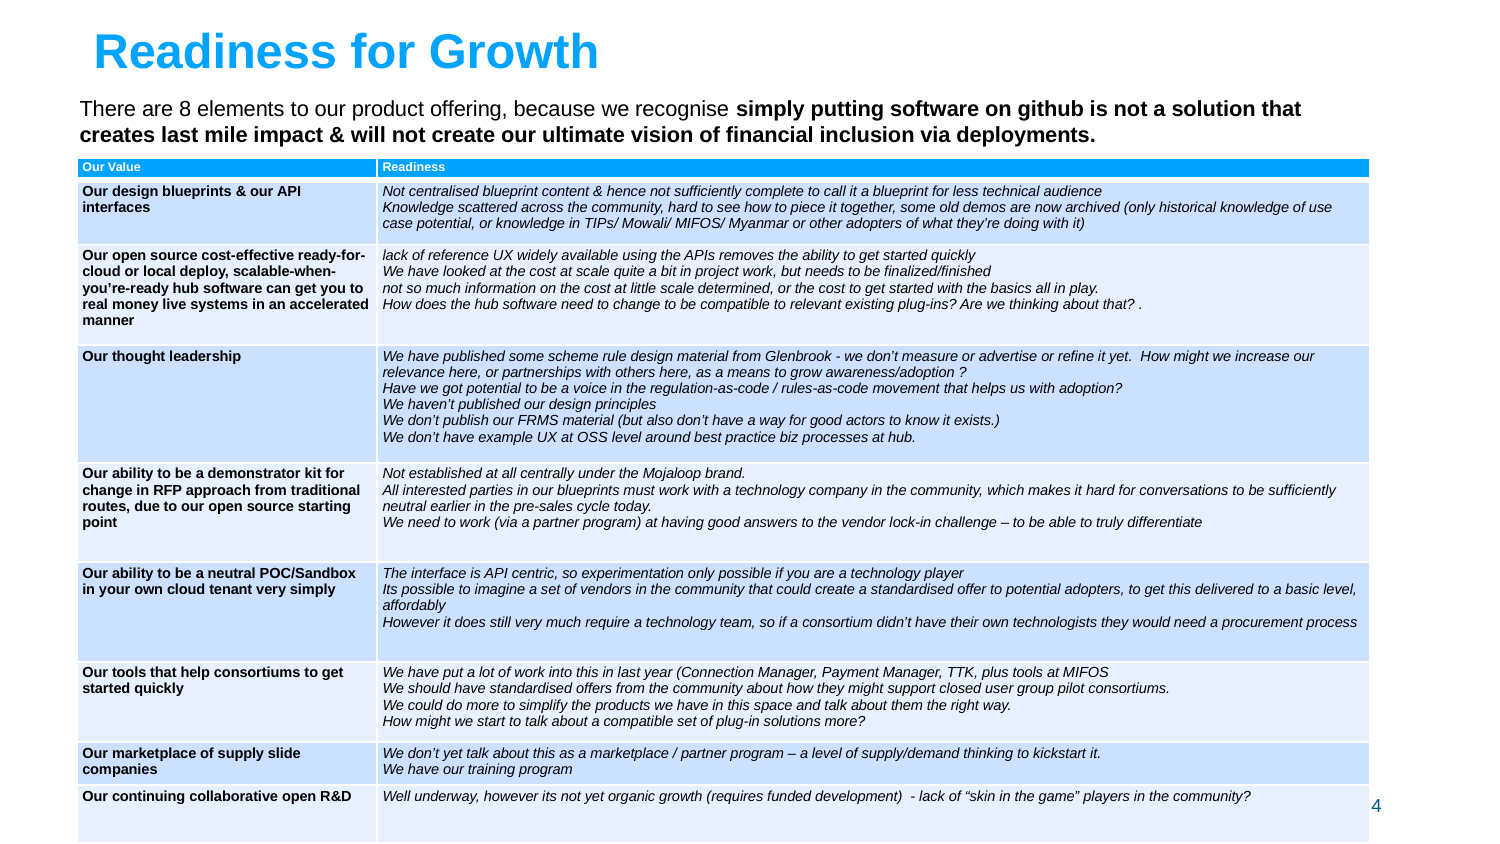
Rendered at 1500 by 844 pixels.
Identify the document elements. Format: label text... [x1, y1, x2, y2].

text_box There are 8 elements to our product offering, because we recognise simply putting software on github is not a solution that creates last mile impact & will not create our ultimate vision of financial inclusion via deployments. [64, 86, 1359, 155]
table_cell Our continuing collaborative open R&D [78, 786, 376, 842]
table_cell Our ability to be a demonstrator kit for change in RFP approach from traditional routes, due to our open source starting point [78, 464, 376, 561]
slide_number 4 [1059, 782, 1397, 827]
table_cell Our ability to be a neutral POC/Sandbox in your own cloud tenant very simply [78, 563, 376, 661]
table_cell Our tools that help consortiums to get started quickly [78, 663, 376, 741]
table_cell Not centralised blueprint content & hence not sufficiently complete to call it a blueprint for less technical audience Knowledge scattered across the community, hard to see how to piece it together, some old demos are now archived (only historical knowledge of use case potential, or knowledge in TIPs/ Mowali/ MIFOS/ Myanmar or other adopters of what they’re doing with it) [378, 183, 1369, 244]
table_cell We have published some scheme rule design material from Glenbrook - we don’t measure or advertise or refine it yet. How might we increase our relevance here, or partnerships with others here, as a means to grow awareness/adoption ? Have we got potential to be a voice in the regulation-as-code / rules-as-code movement that helps us with adoption? We haven’t published our design principles We don’t publish our FRMS material (but also don’t have a way for good actors to know it exists.) We don’t have example UX at OSS level around best practice biz processes at hub. [378, 346, 1369, 462]
table_cell Not established at all centrally under the Mojaloop brand. All interested parties in our blueprints must work with a technology company in the community, which makes it hard for conversations to be sufficiently neutral earlier in the pre-sales cycle today. We need to work (via a partner program) at having good answers to the vendor lock-in challenge – to be able to truly differentiate [378, 464, 1369, 561]
table_cell We have put a lot of work into this in last year (Connection Manager, Payment Manager, TTK, plus tools at MIFOS We should have standardised offers from the community about how they might support closed user group pilot consortiums. We could do more to simplify the products we have in this space and talk about them the right way. How might we start to talk about a compatible set of plug-in solutions more? [378, 663, 1369, 741]
table_cell The interface is API centric, so experimentation only possible if you are a technology player Its possible to imagine a set of vendors in the community that could create a standardised offer to potential adopters, to get this delivered to a basic level, affordably However it does still very much require a technology team, so if a consortium didn’t have their own technologists they would need a procurement process [378, 563, 1369, 661]
table_cell Our design blueprints & our API interfaces [78, 183, 376, 244]
table_cell We don’t yet talk about this as a marketplace / partner program – a level of supply/demand thinking to kickstart it. We have our training program [378, 743, 1369, 784]
table_cell Our thought leadership [78, 346, 376, 462]
table_cell Well underway, however its not yet organic growth (requires funded development) - lack of “skin in the game” players in the community? [378, 786, 1369, 842]
table_cell Our marketplace of supply slide companies [78, 743, 376, 784]
table_header Readiness [378, 159, 1369, 177]
table_cell Our open source cost-effective ready-for-cloud or local deploy, scalable-when-you’re-ready hub software can get you to real money live systems in an accelerated manner [78, 245, 376, 344]
table_cell lack of reference UX widely available using the APIs removes the ability to get started quickly We have looked at the cost at scale quite a bit in project work, but needs to be finalized/finished not so much information on the cost at little scale determined, or the cost to get started with the basics all in play. How does the hub software need to change to be compatible to relevant existing plug-ins? Are we thinking about that? . [378, 245, 1369, 344]
title Readiness for Growth [78, 18, 1373, 87]
table_header Our Value [78, 159, 376, 177]
